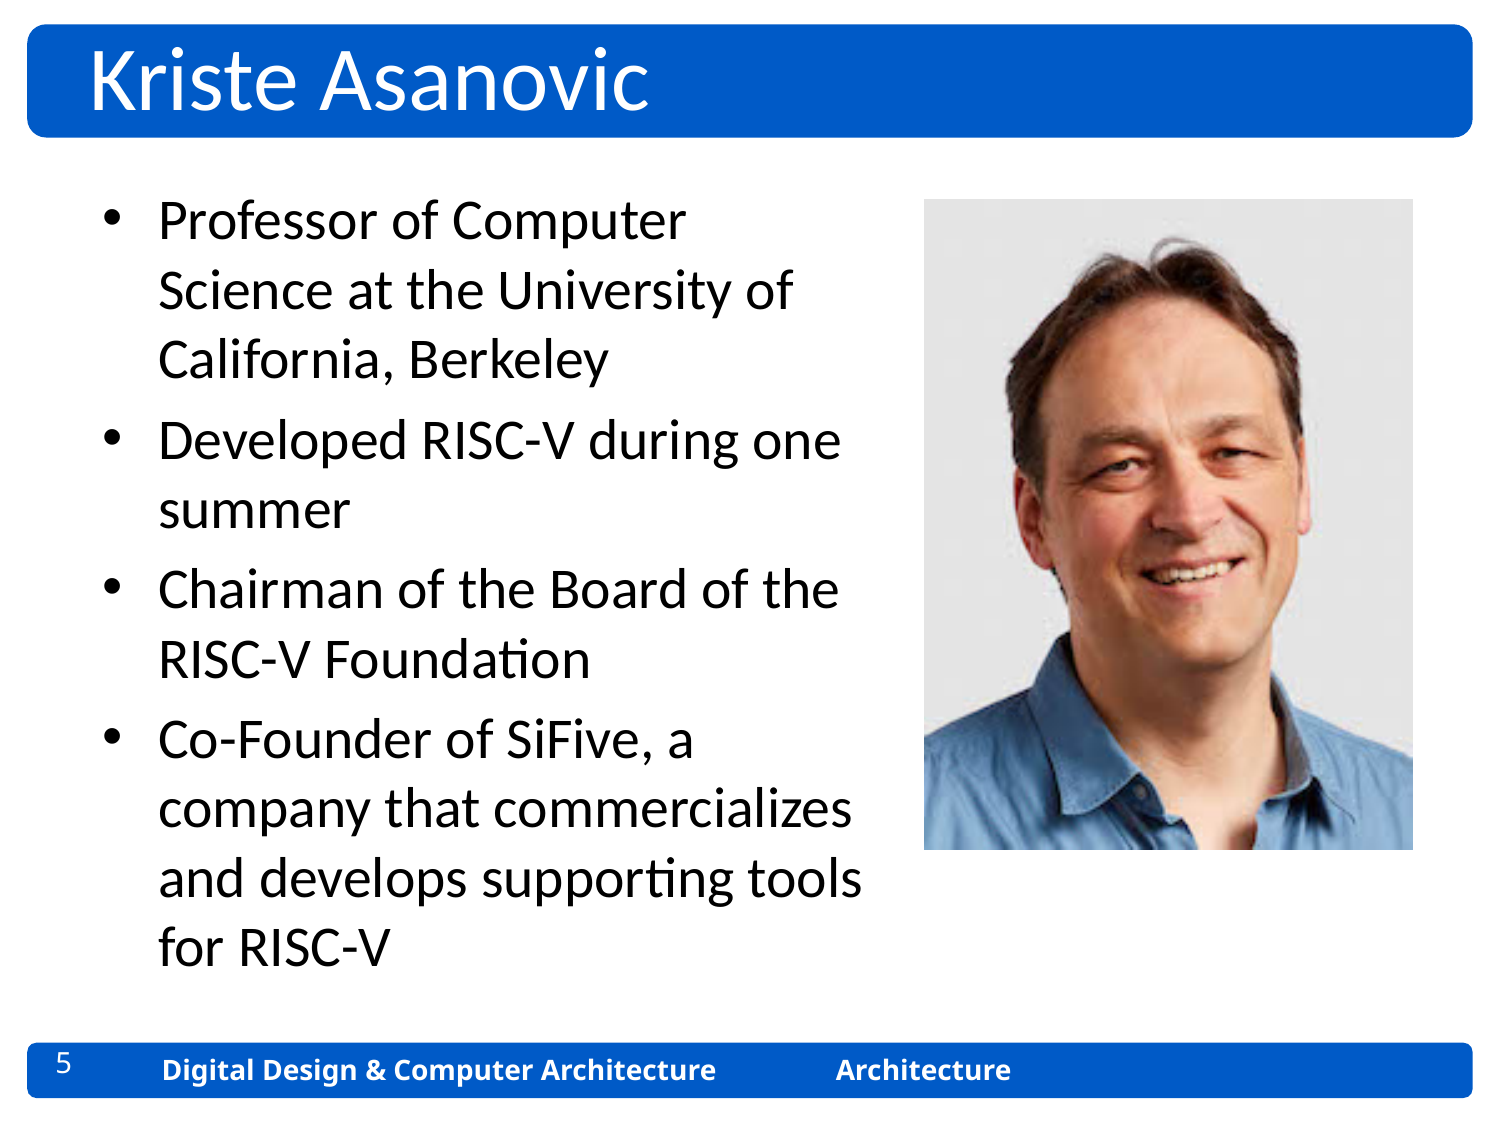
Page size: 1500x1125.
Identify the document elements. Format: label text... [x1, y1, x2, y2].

picture [924, 199, 1413, 850]
slide_number 5 [40, 1037, 164, 1096]
text_box Kriste Asanovic [75, 11, 1375, 136]
text_box Professor of Computer Science at the University of California, Berkeley Developed RISC-V during one summer Chairman of the Board of the RISC-V Foundation Co-Founder of SiFive, a company that commercializes and develops supporting tools for RISC-V [87, 174, 888, 988]
